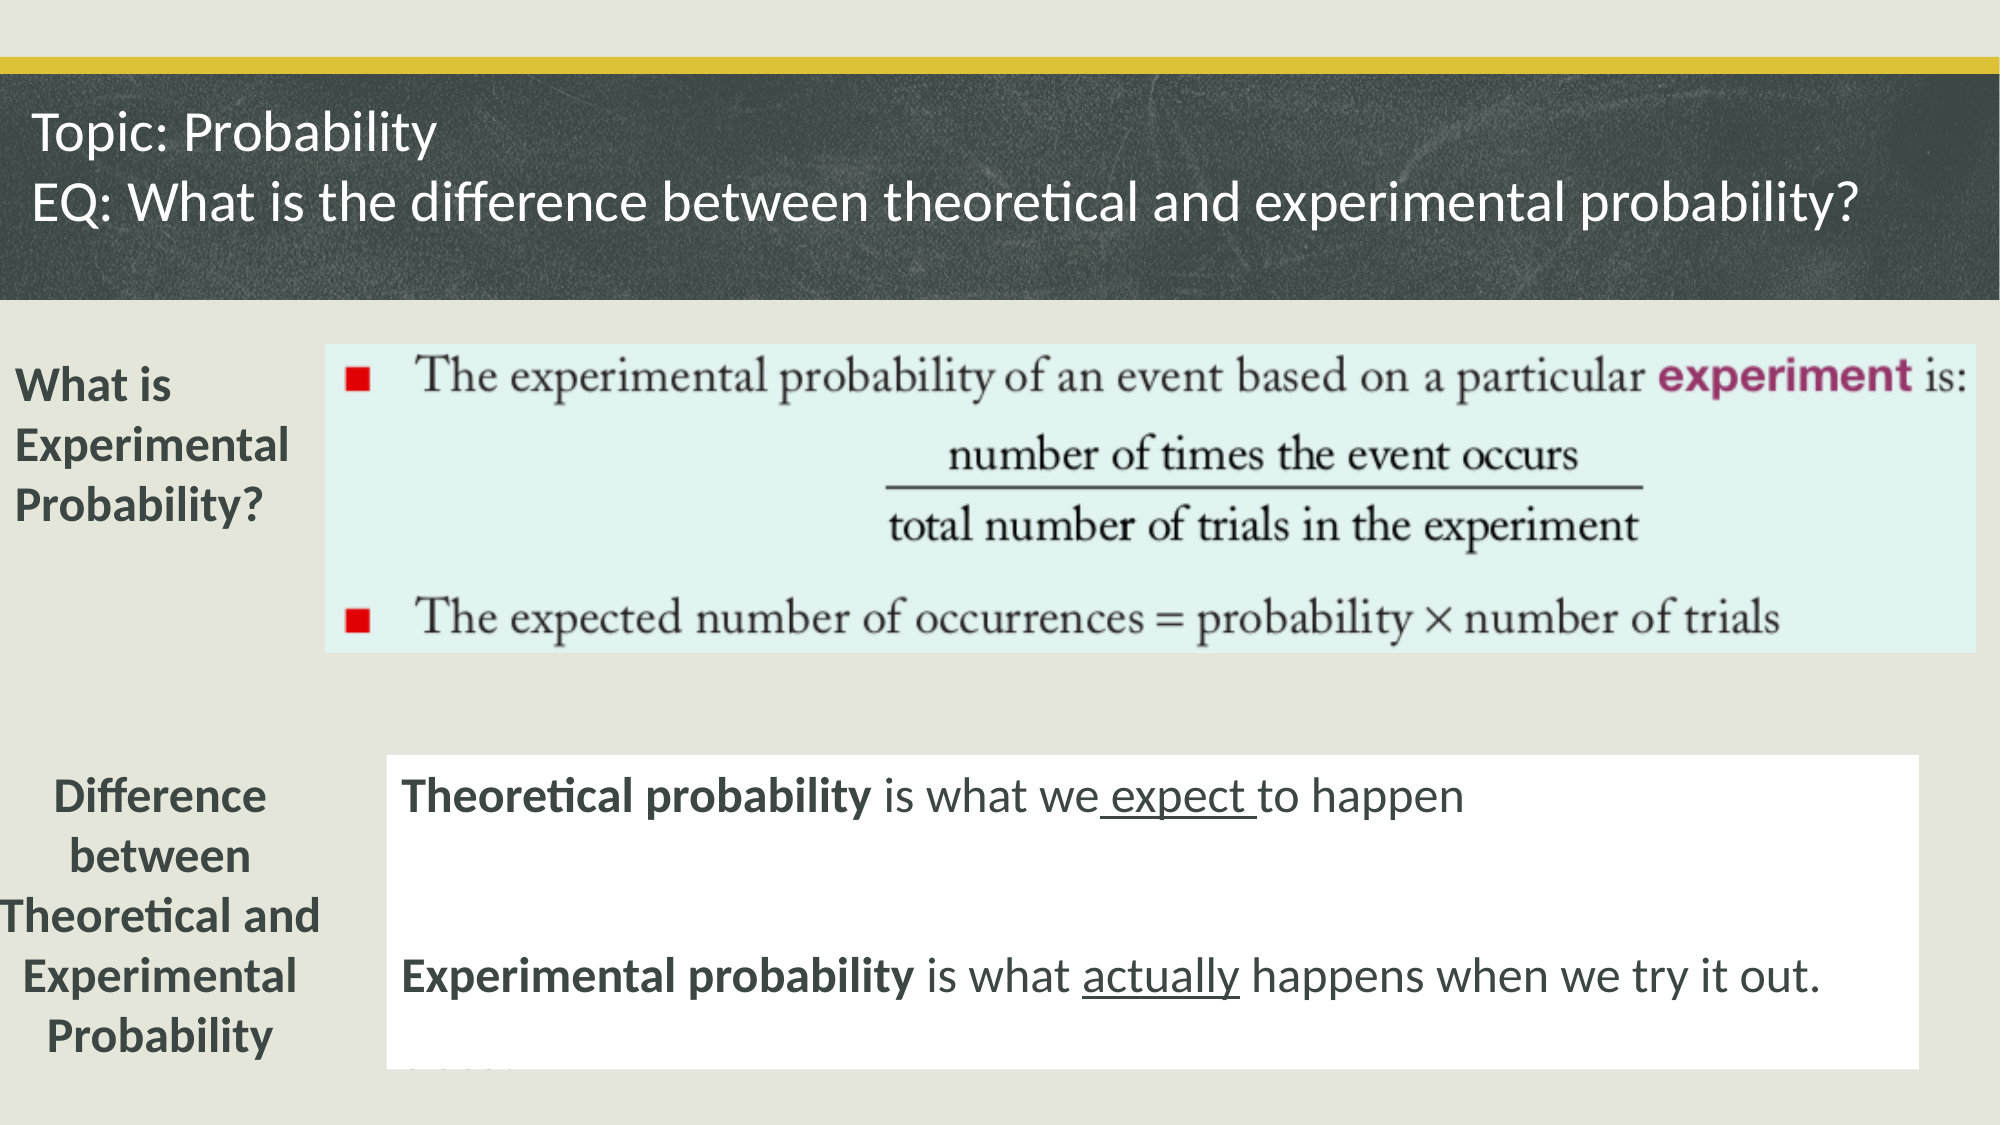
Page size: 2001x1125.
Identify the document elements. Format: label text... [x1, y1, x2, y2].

text_box Difference between Theoretical and Experimental Probability [0, 754, 345, 1070]
text_box Topic: Probability EQ: What is the difference between theoretical and experimental probability? [17, 85, 1976, 241]
picture [325, 344, 1976, 653]
text_box Before we tell you, think back to some of the predictions you’ve made (flipping a coin 20 times – how many heads did you predict?). Now think about how many times the experiment has worked out exactly how you predicted. What is the difference? Can we come up with a definition as a class? [386, 772, 1945, 1125]
text_box Theoretical probability is what we expect to happen Experimental probability is what actually happens when we try it out. [386, 754, 1919, 1070]
picture [0, 74, 2000, 300]
text_box What is Experimental Probability? [0, 344, 309, 539]
